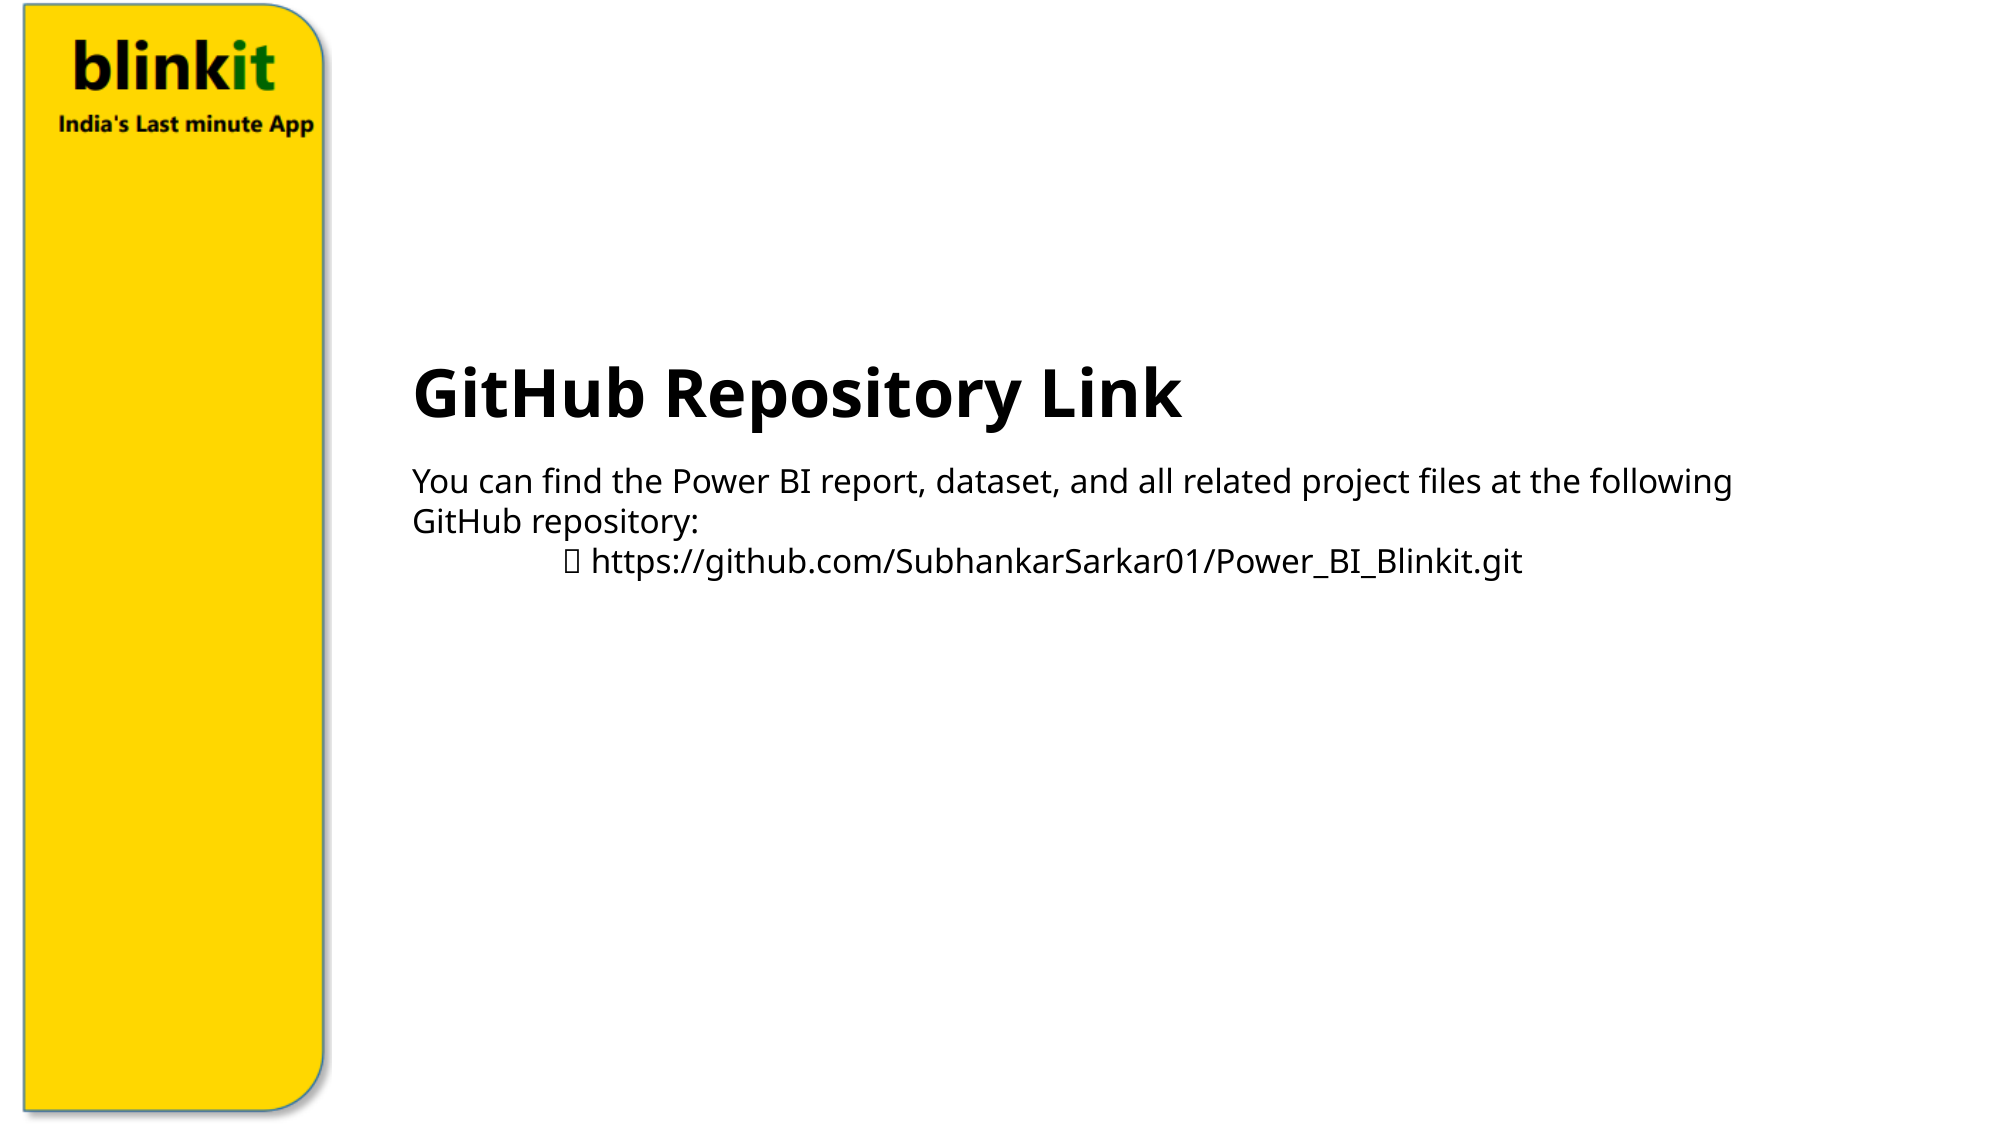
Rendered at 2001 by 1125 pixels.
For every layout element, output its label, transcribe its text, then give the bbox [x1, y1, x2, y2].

text_box 👨🏻‍💻GitHub Repository Link You can find the Power BI report, dataset, and all related project files at the following GitHub repository: 🔗 https://github.com/SubhankarSarkar01/Power_BI_Blinkit.git [397, 342, 1817, 588]
picture [20, 0, 332, 1125]
